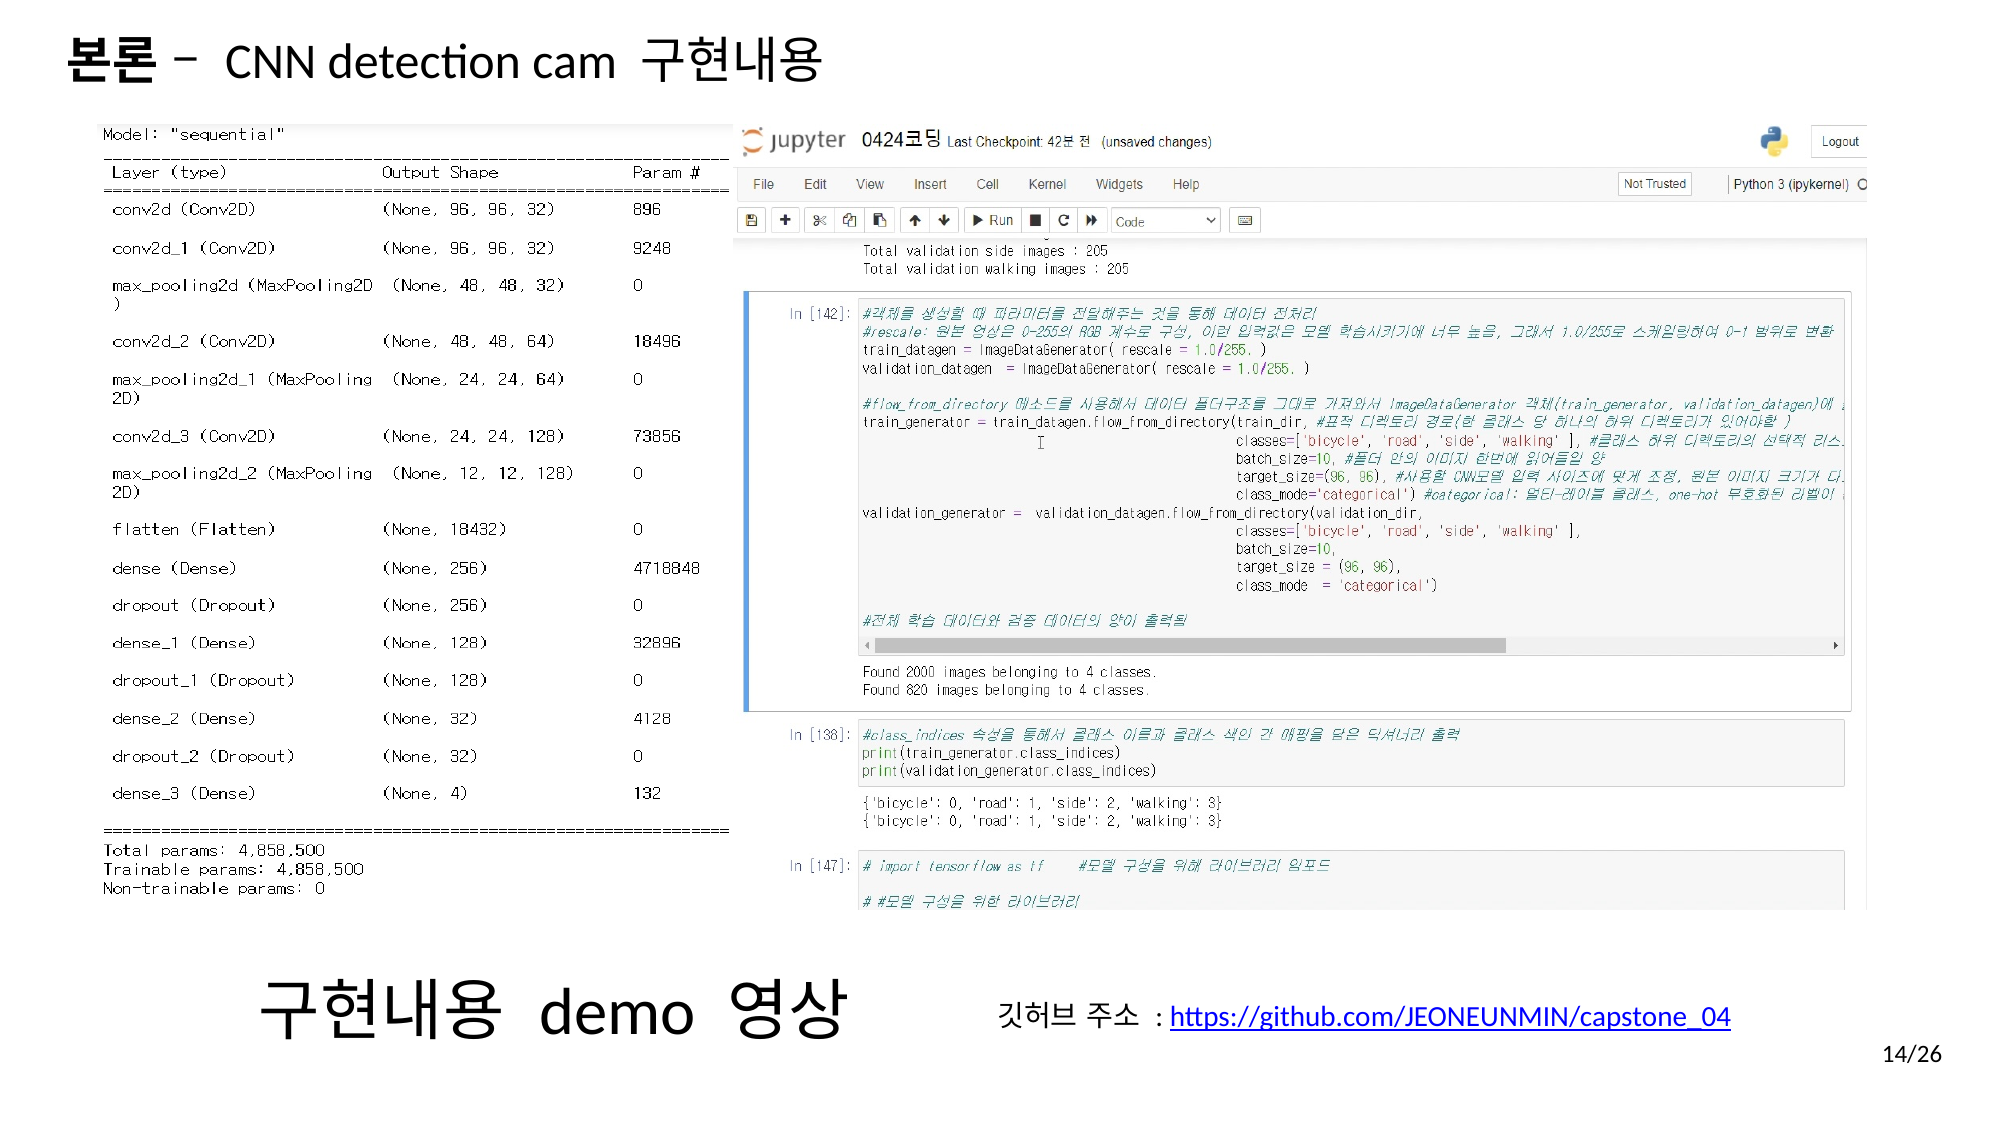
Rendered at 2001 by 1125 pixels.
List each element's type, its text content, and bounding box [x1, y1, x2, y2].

text_box 구현내용 demo 영상 [244, 960, 1028, 1055]
picture [96, 124, 1868, 910]
text_box 깃허브 주소 : https://github.com/JEONEUNMIN/capstone_04 [982, 990, 1756, 1040]
text_box 14/26 [1867, 1030, 1958, 1075]
text_box 본론 – CNN detection cam 구현내용 [51, 20, 840, 96]
